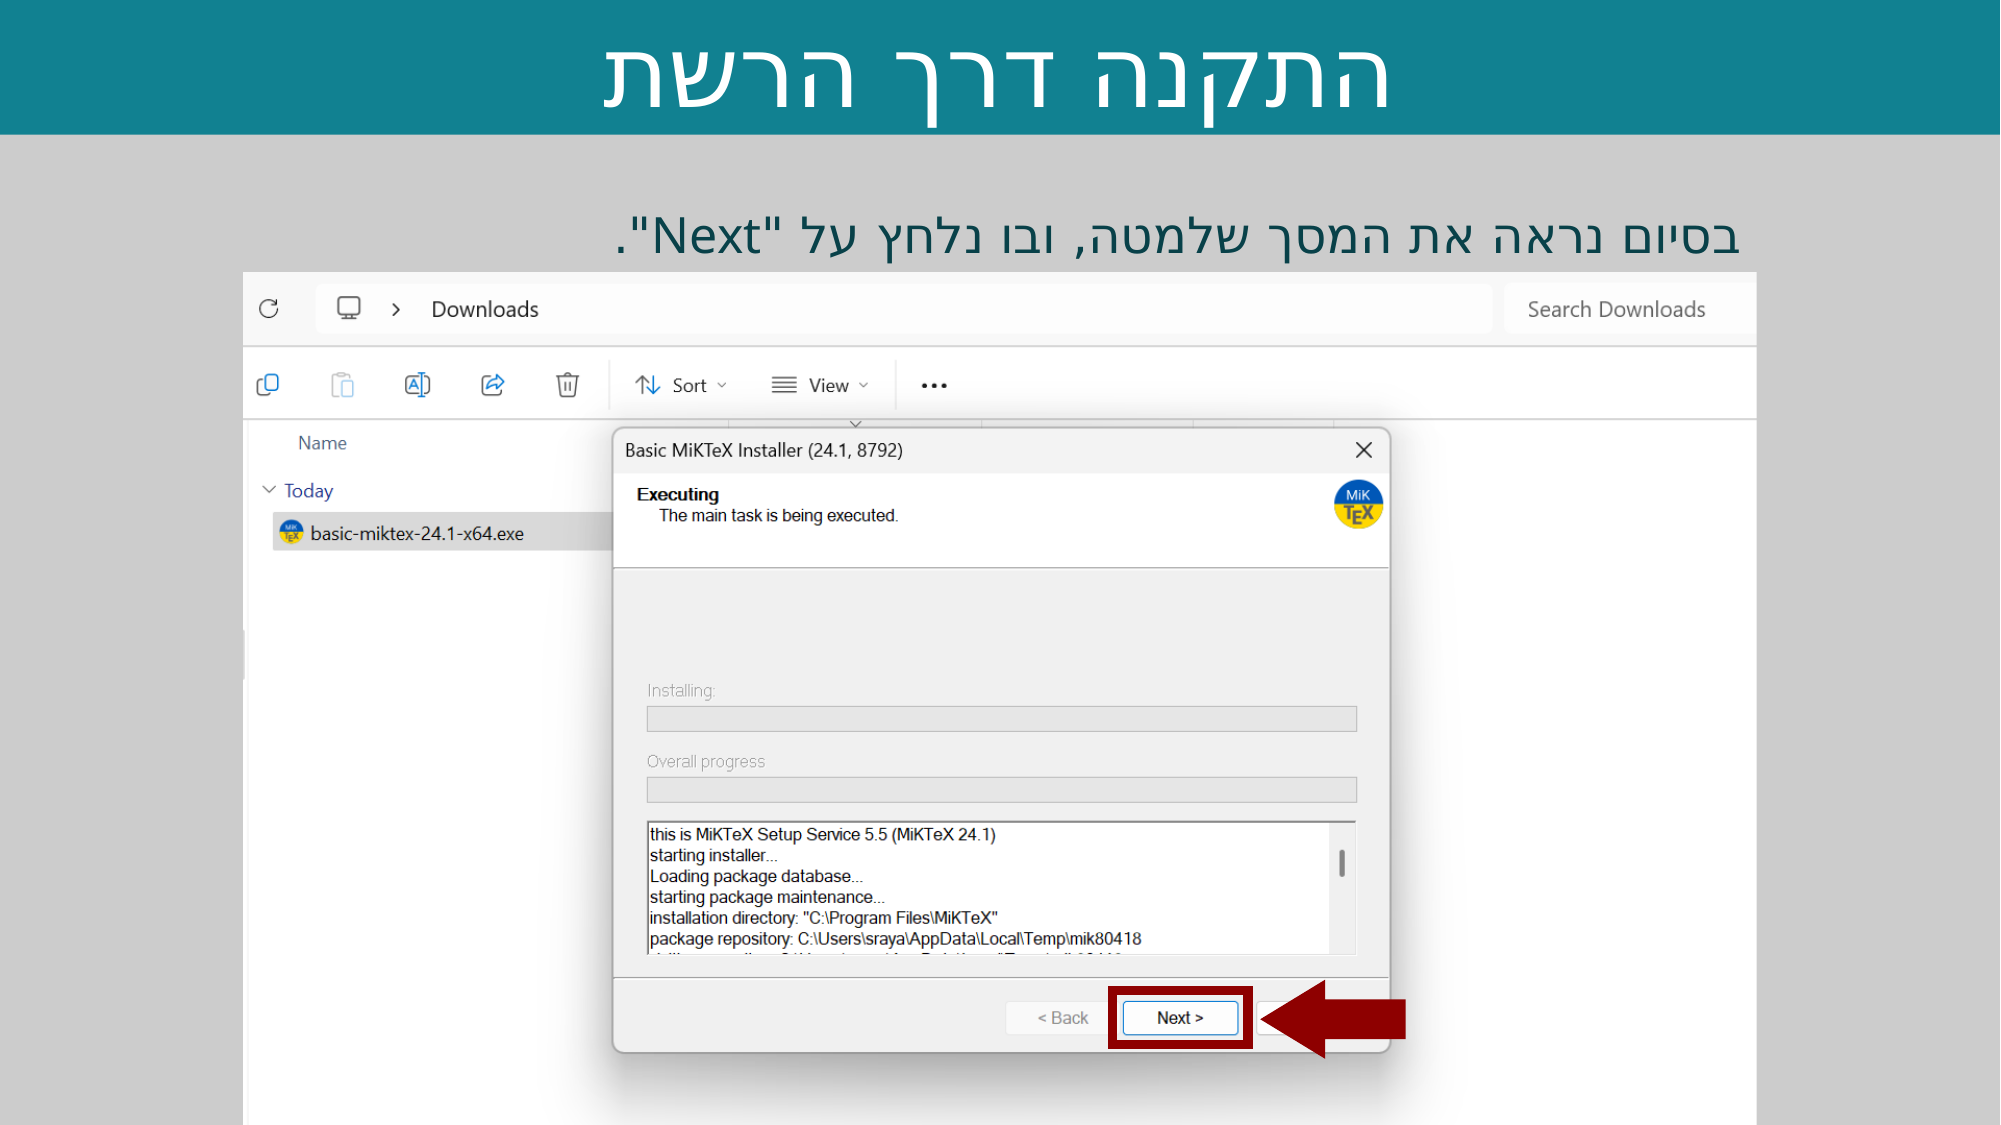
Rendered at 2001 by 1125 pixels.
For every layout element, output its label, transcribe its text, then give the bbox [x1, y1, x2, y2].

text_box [243, 272, 1757, 1125]
text_box בסיום נראה את המסך שלמטה, ובו נלחץ על "Next". [243, 136, 1757, 271]
text_box התקנה דרך הרשת [0, 0, 2000, 135]
